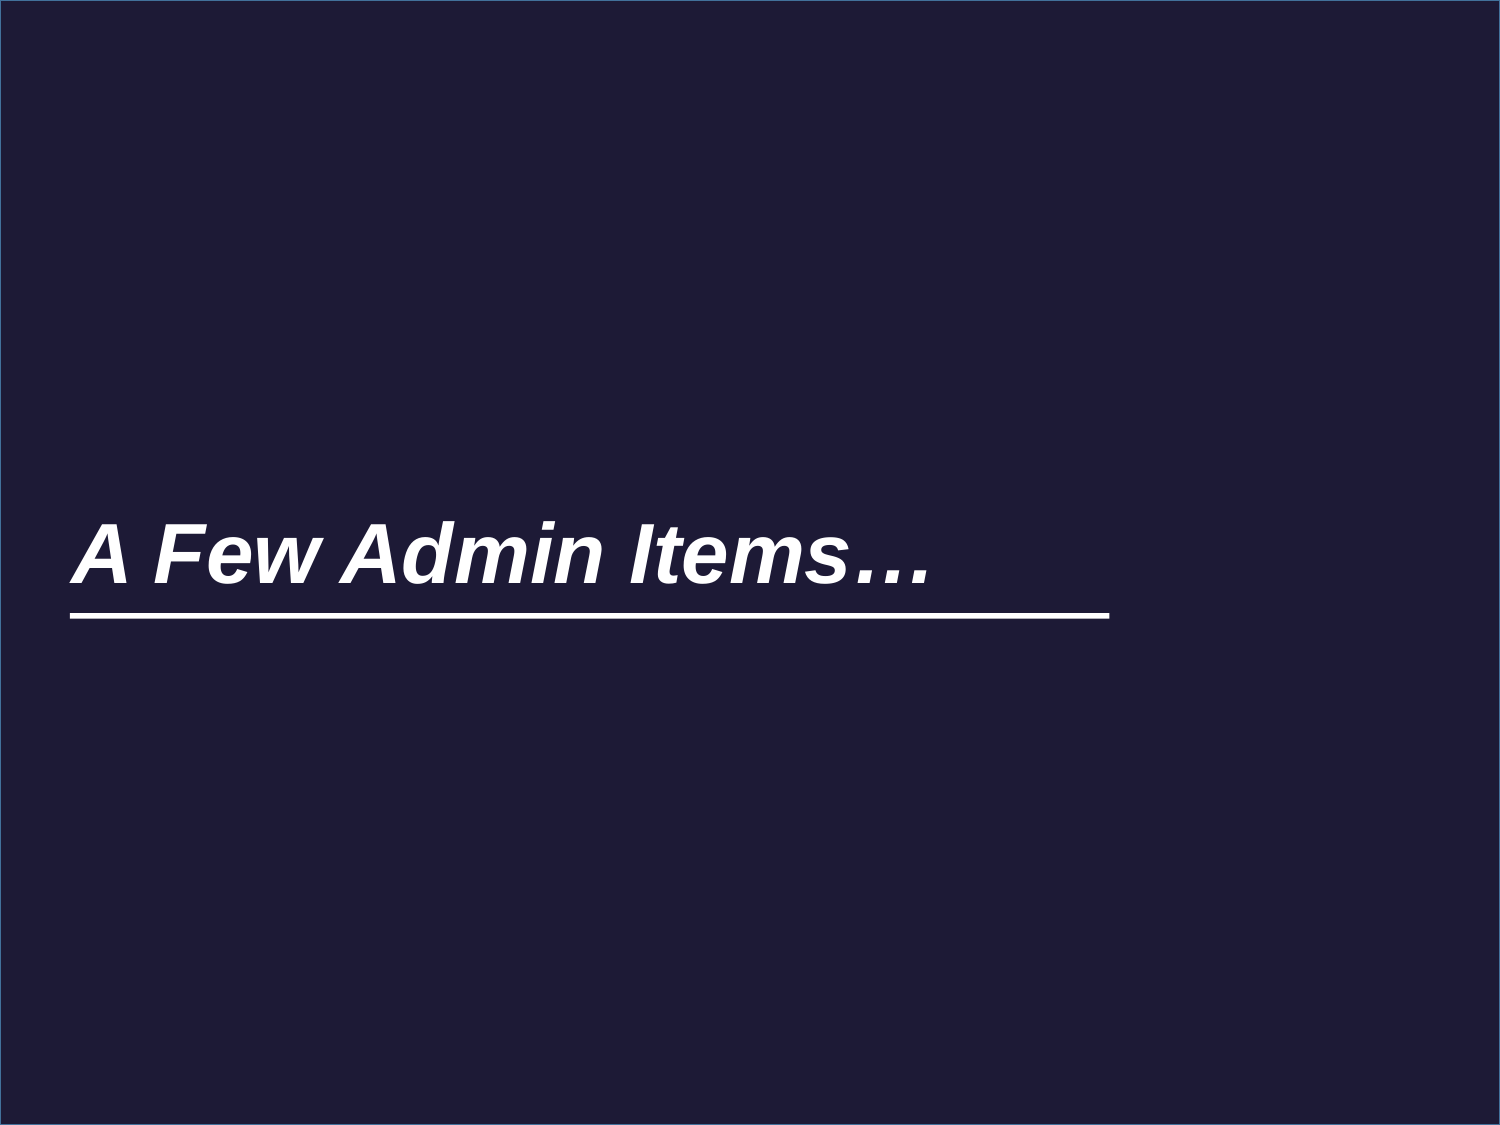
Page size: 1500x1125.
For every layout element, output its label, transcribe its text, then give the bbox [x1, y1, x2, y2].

title A Few Admin Items… [63, 483, 1415, 628]
